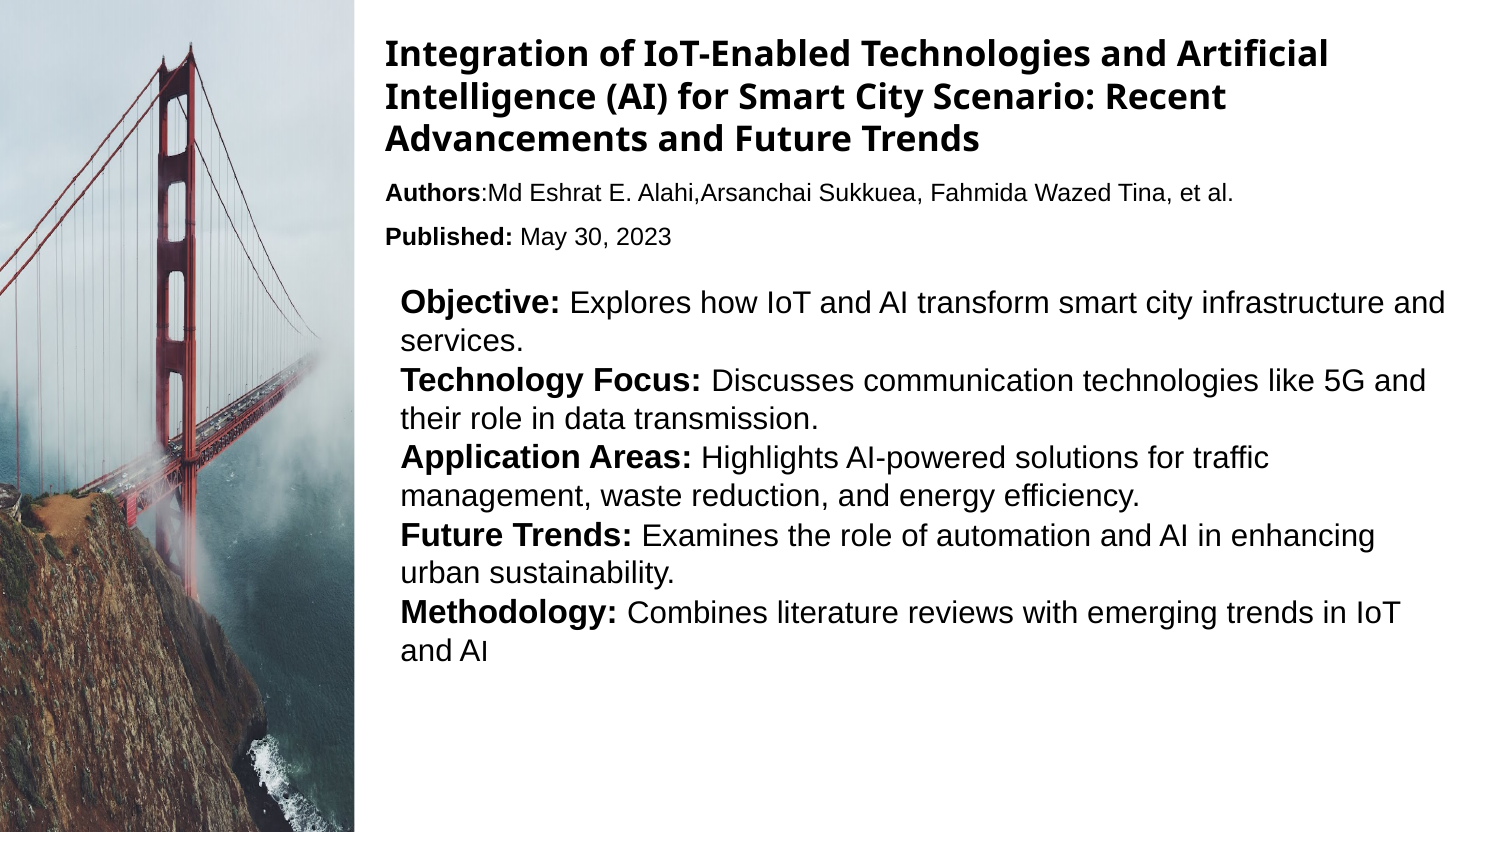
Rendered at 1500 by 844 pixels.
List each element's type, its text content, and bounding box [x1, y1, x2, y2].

picture [0, 0, 355, 833]
text_box Objective: Explores how IoT and AI transform smart city infrastructure and services. Technology Focus: Discusses communication technologies like 5G and their role in data transmission. Application Areas: Highlights AI-powered solutions for traffic management, waste reduction, and energy efficiency. Future Trends: Examines the role of automation and AI in enhancing urban sustainability. Methodology: Combines literature reviews with emerging trends in IoT and AI​ [385, 265, 1469, 718]
text_box Published: May 30, 2023 [370, 205, 863, 265]
text_box Authors:Md Eshrat E. Alahi,Arsanchai Sukkuea, Fahmida Wazed Tina, et al.​ [370, 161, 1419, 222]
text_box Integration of IoT-Enabled Technologies and Artificial Intelligence (AI) for Smart City Scenario: Recent Advancements and Future Trends [370, 16, 1500, 128]
